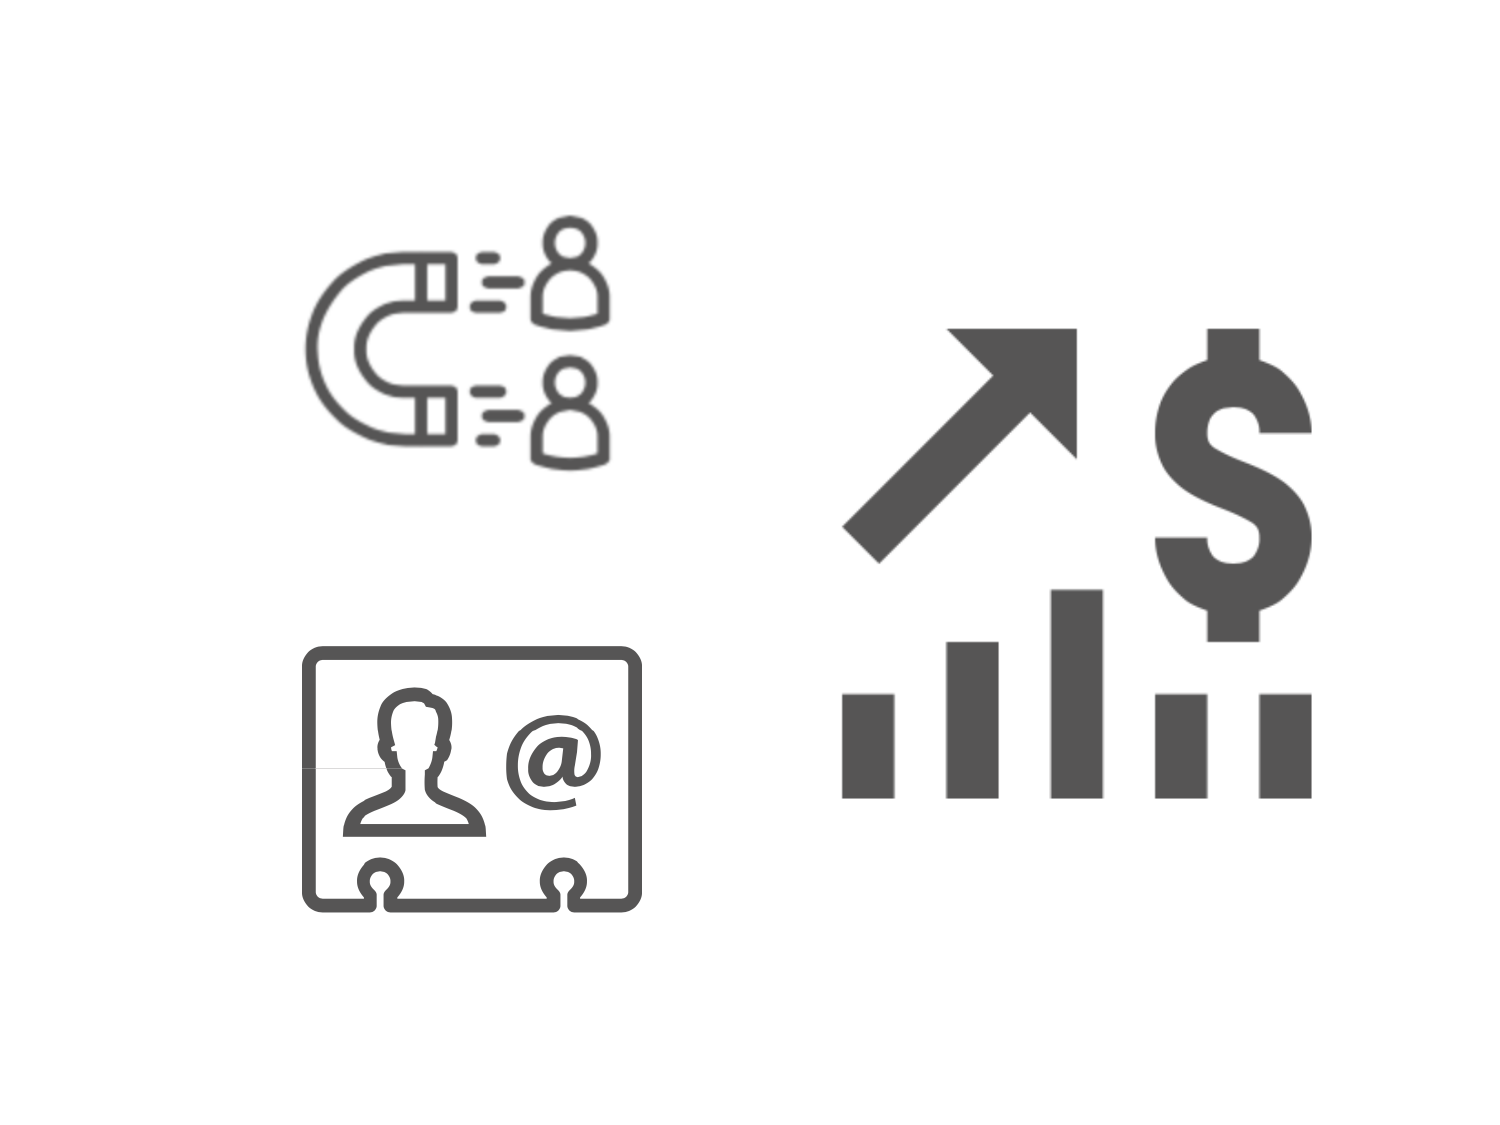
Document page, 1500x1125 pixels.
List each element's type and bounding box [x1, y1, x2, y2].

picture [808, 291, 1332, 819]
picture [286, 193, 632, 488]
picture [294, 636, 649, 921]
